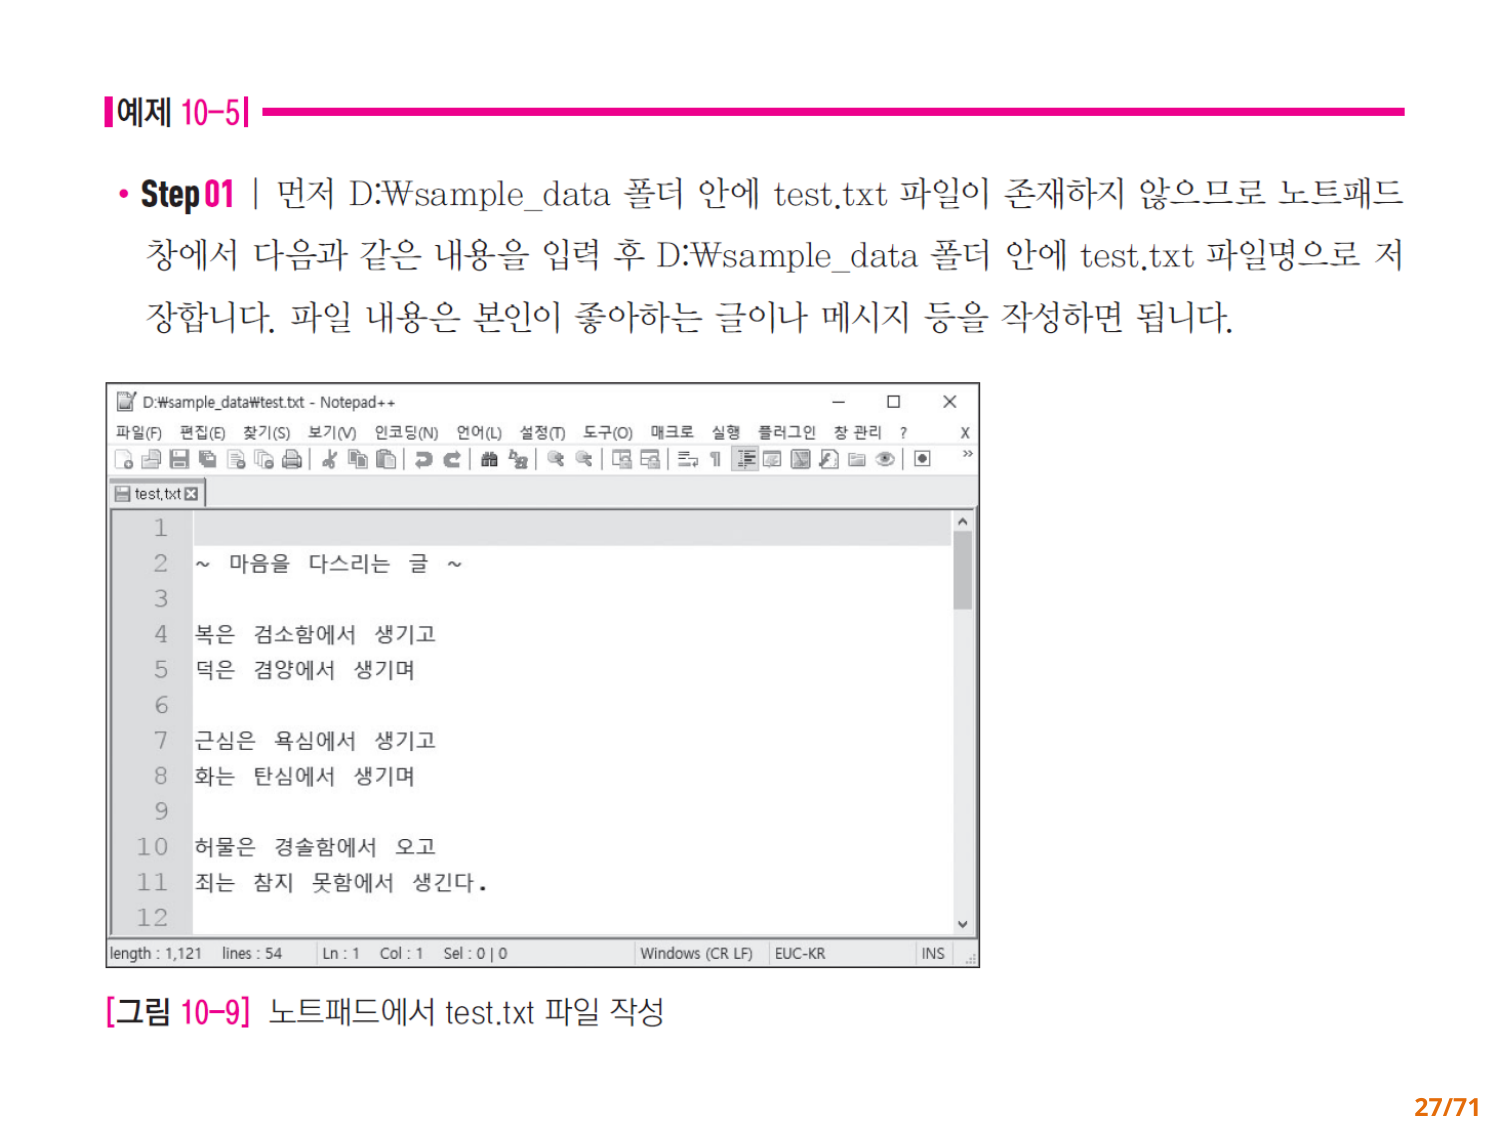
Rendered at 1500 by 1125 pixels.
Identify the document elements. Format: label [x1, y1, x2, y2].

picture [82, 76, 1418, 1049]
